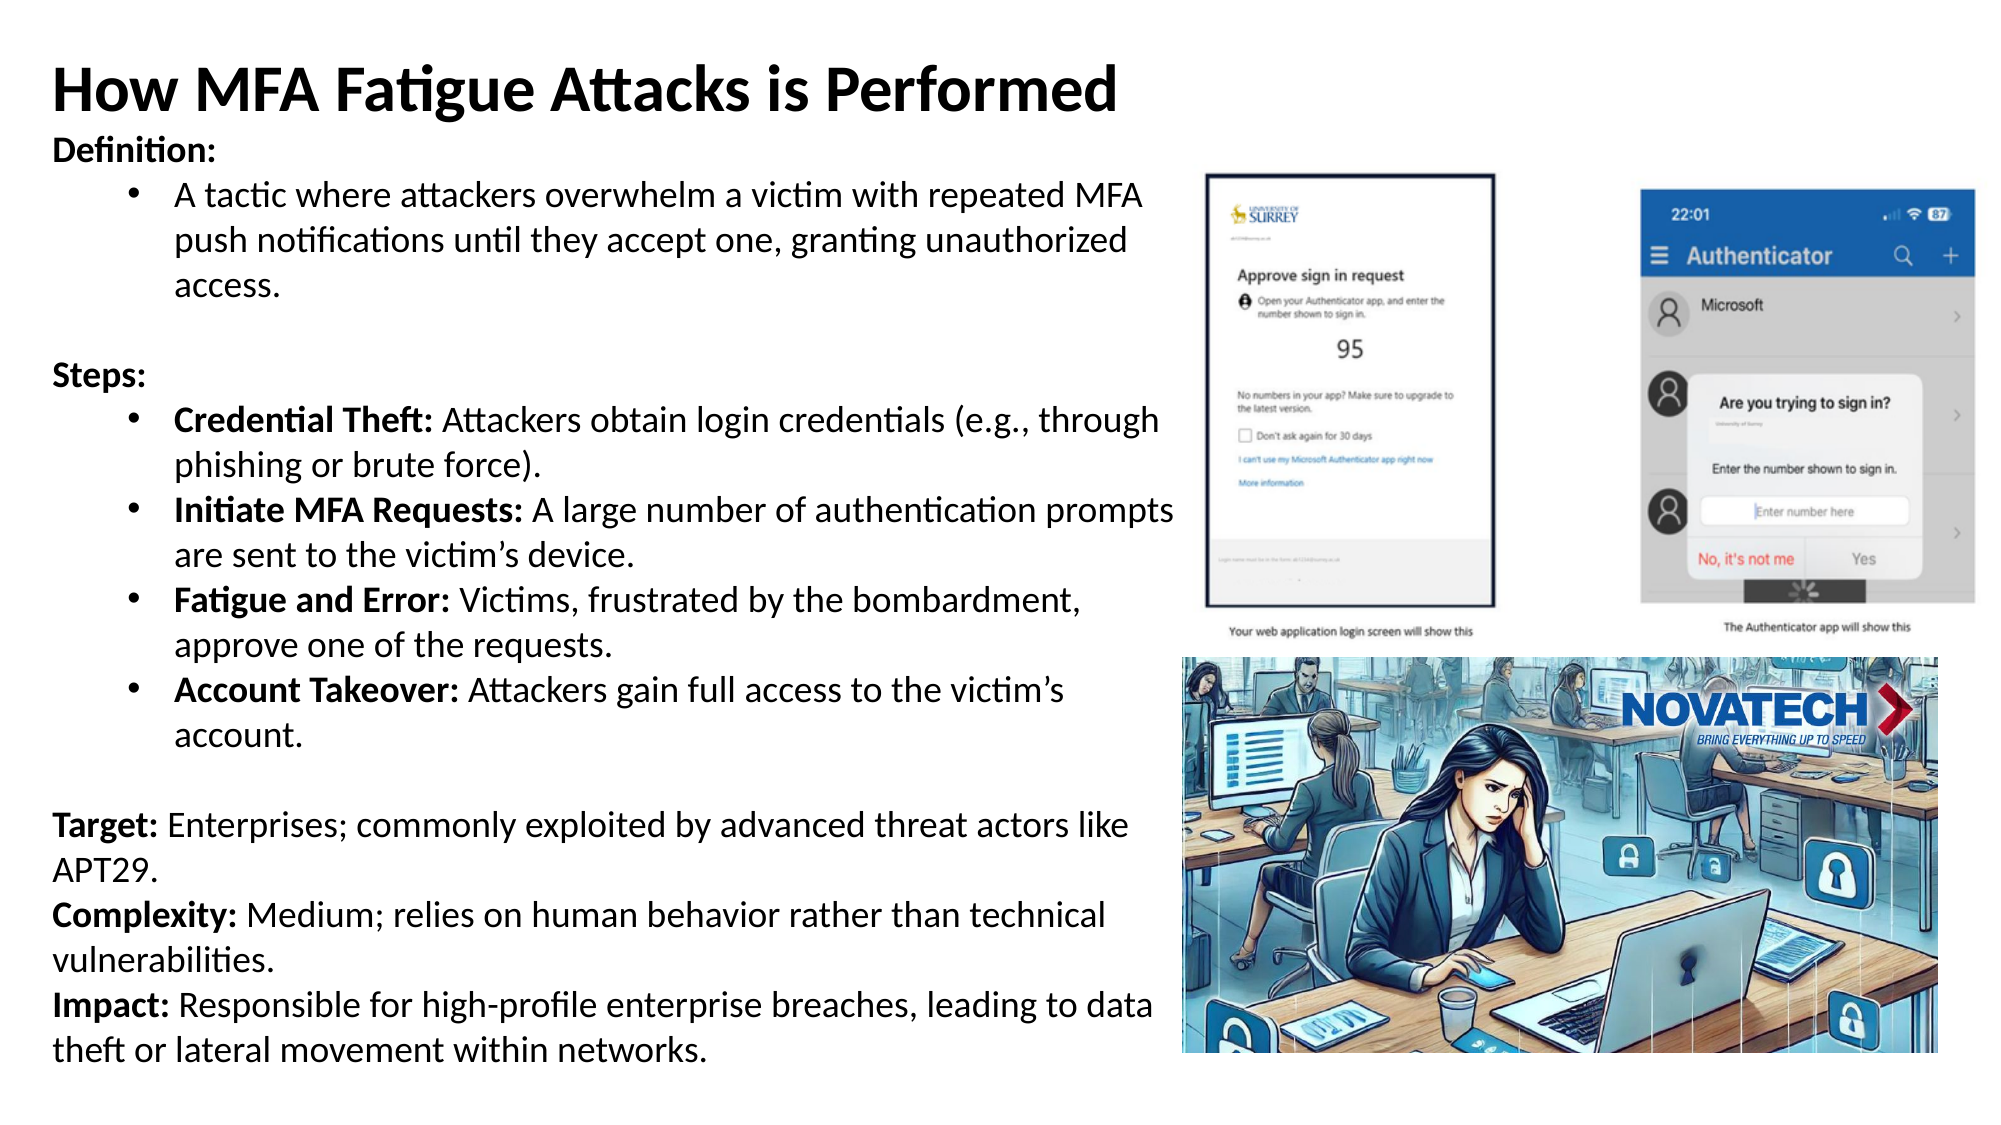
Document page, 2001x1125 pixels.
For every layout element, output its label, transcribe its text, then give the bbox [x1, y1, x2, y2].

picture [1182, 657, 1938, 1053]
text_box How MFA Fatigue Attacks is Performed Definition: A tactic where attackers overwhelm a victim with repeated MFA push notifications until they accept one, granting unauthorized access. Steps: Credential Theft: Attackers obtain login credentials (e.g., through phishing or brute force). Initiate MFA Requests: A large number of authentication prompts are sent to the victim’s device. Fatigue and Error: Victims, frustrated by the bombardment, approve one of the requests. Account Takeover: Attackers gain full access to the victim’s account. Target: Enterprises; commonly exploited by advanced threat actors like APT29. Complexity: Medium; relies on human behavior rather than technical vulnerabilities. Impact: Responsible for high-profile enterprise breaches, leading to data theft or lateral movement within networks. [37, 37, 1209, 1078]
picture [1182, 156, 2000, 652]
